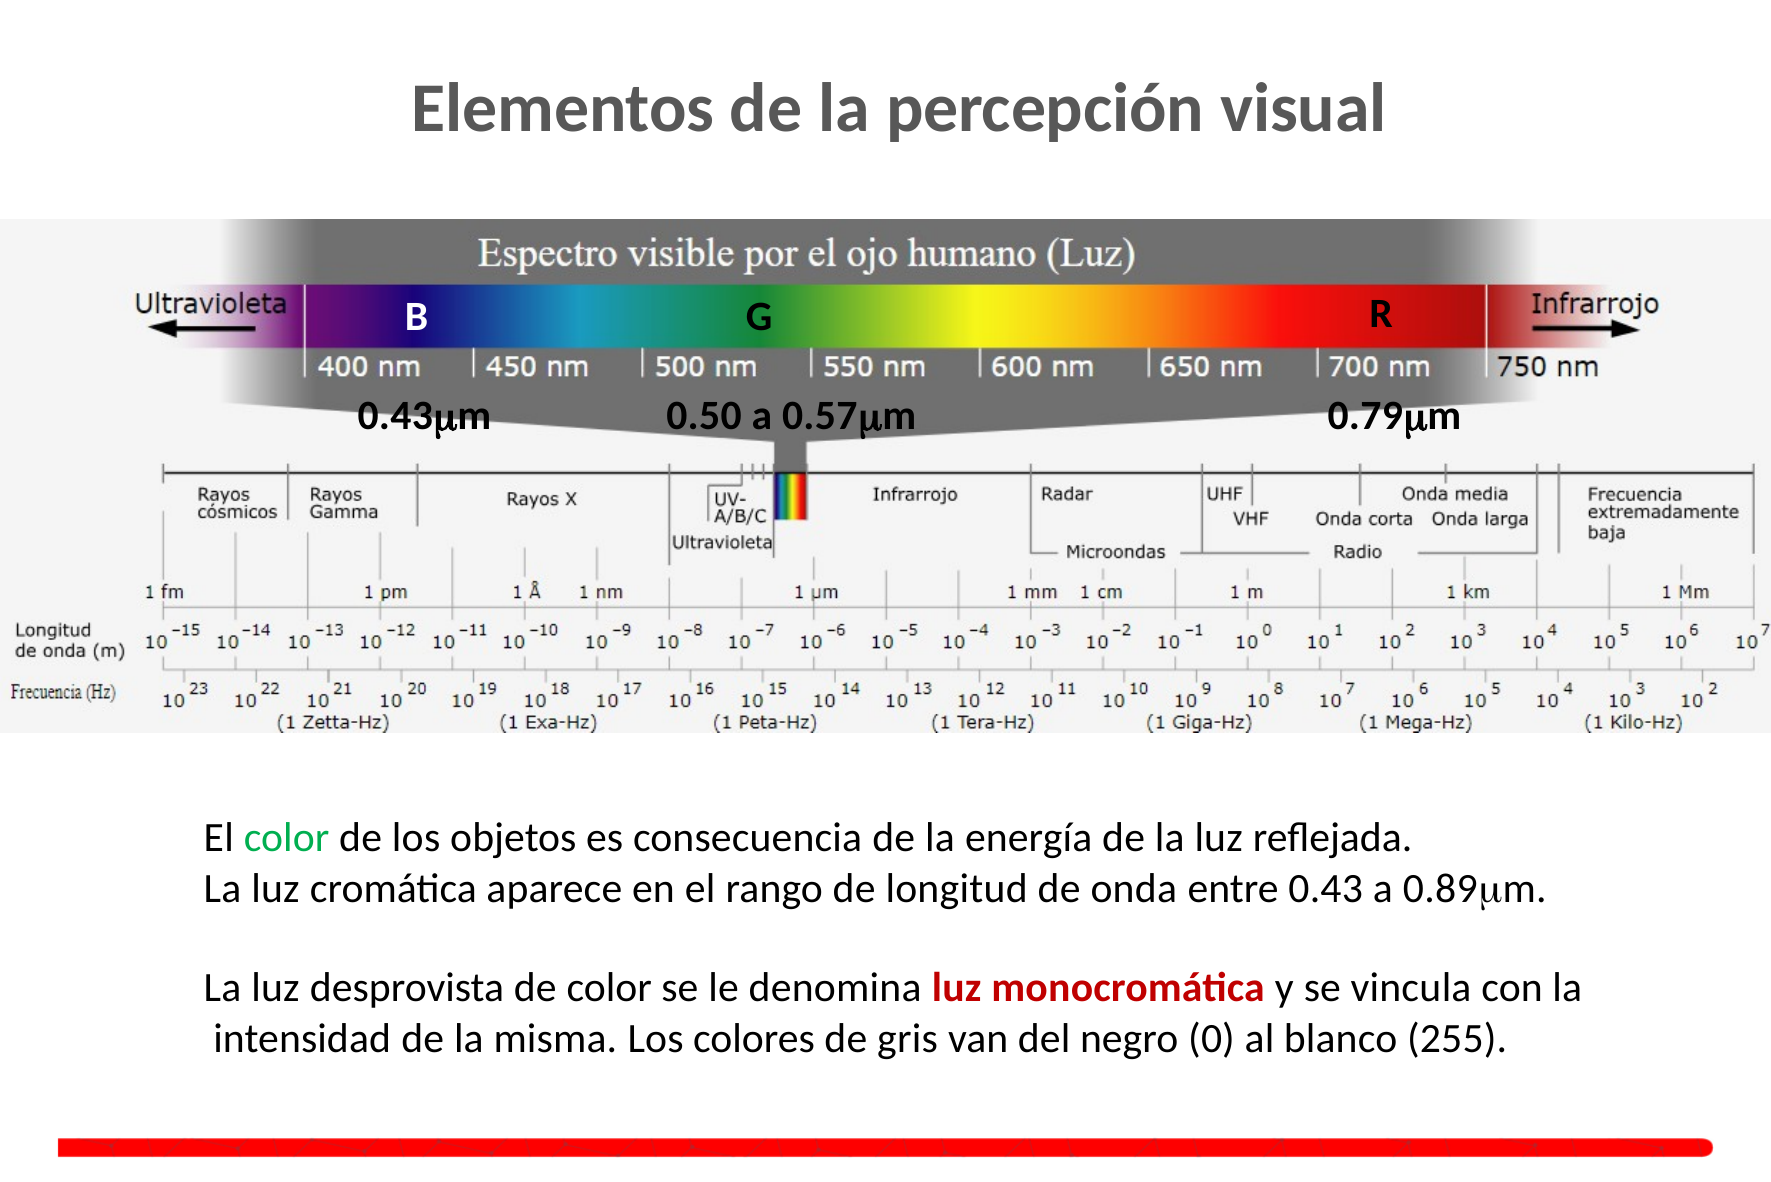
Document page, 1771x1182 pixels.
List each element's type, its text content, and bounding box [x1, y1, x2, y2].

text_box 0.50 a 0.57m [664, 385, 918, 439]
text_box [0, 219, 1771, 733]
text_box El color de los objetos es consecuencia de la energía de la luz reflejada. La luz cromática aparece en el rango de longitud de onda entre 0.43 a 0.89m. La luz desprovista de color se le denomina luz monocromática y se vincula con la intensidad de la misma. Los colores de gris van del negro (0) al blanco (255). [201, 806, 1589, 1061]
title Elementos de la percepción visual [409, 59, 1394, 219]
text_box B [402, 286, 431, 339]
picture [57, 1135, 1714, 1158]
text_box 0.43m [355, 385, 494, 439]
text_box R [1367, 283, 1396, 336]
text_box G [743, 286, 775, 339]
text_box 0.79m [1325, 385, 1464, 439]
